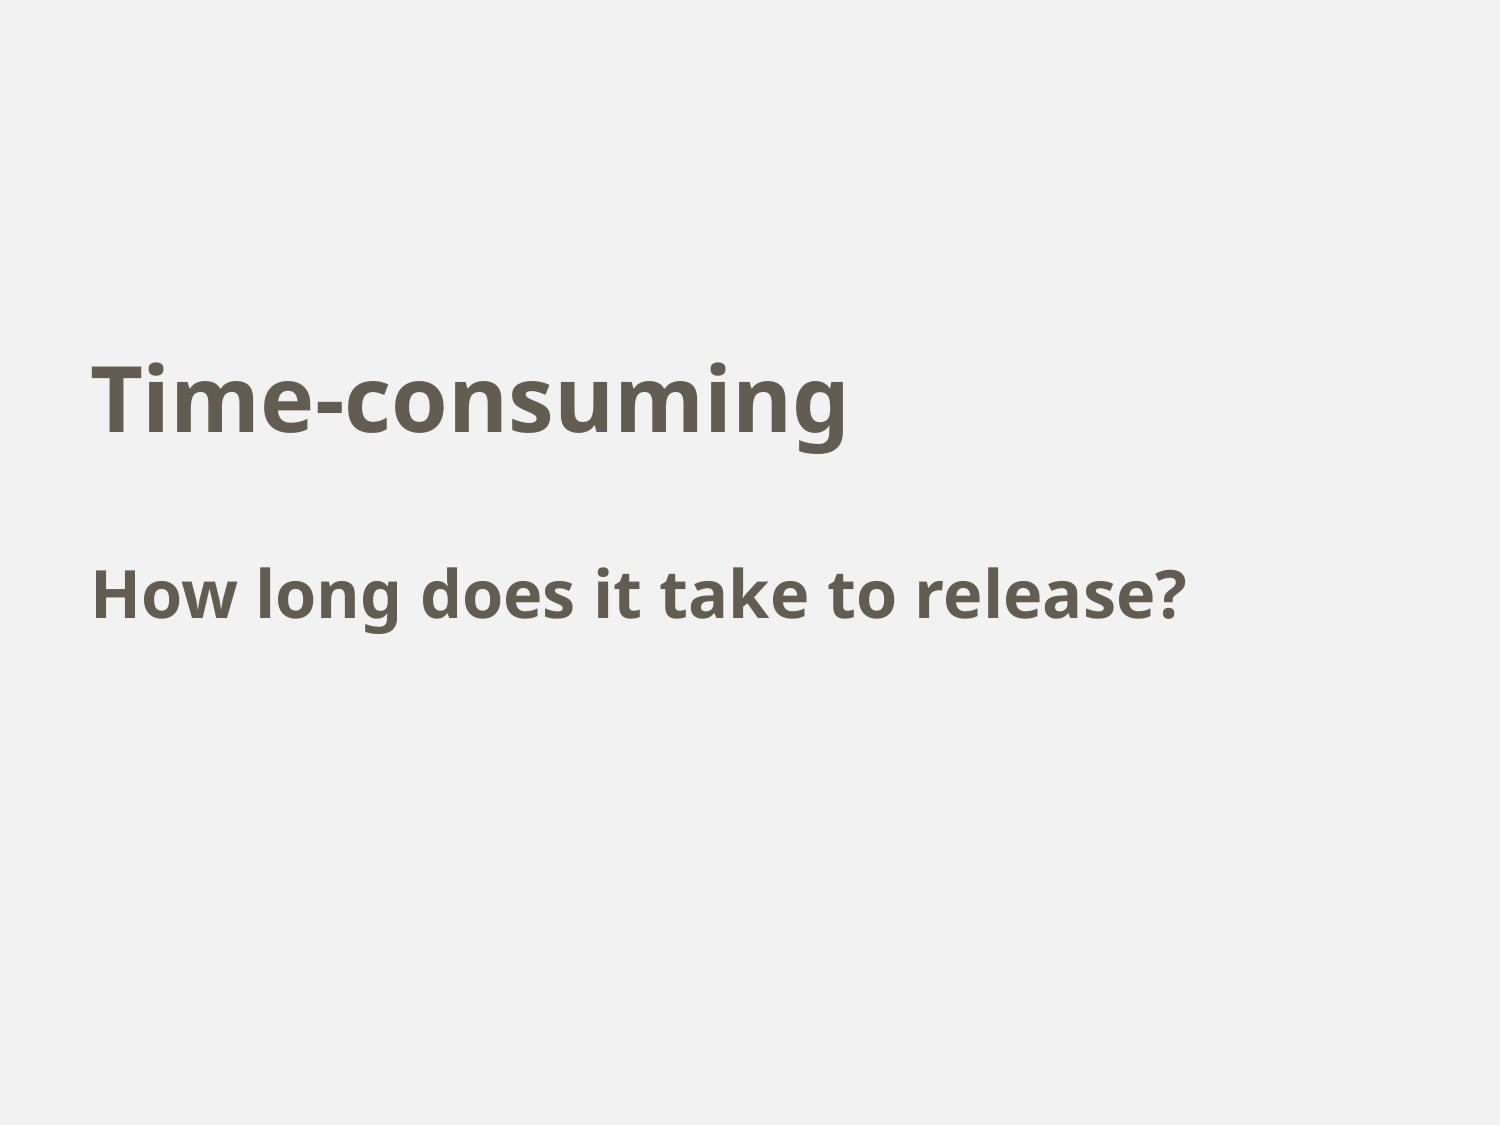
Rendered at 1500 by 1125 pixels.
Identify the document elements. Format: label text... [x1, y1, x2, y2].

list How long does it take to release? [75, 544, 1425, 946]
title Time-consuming [75, 301, 1425, 490]
